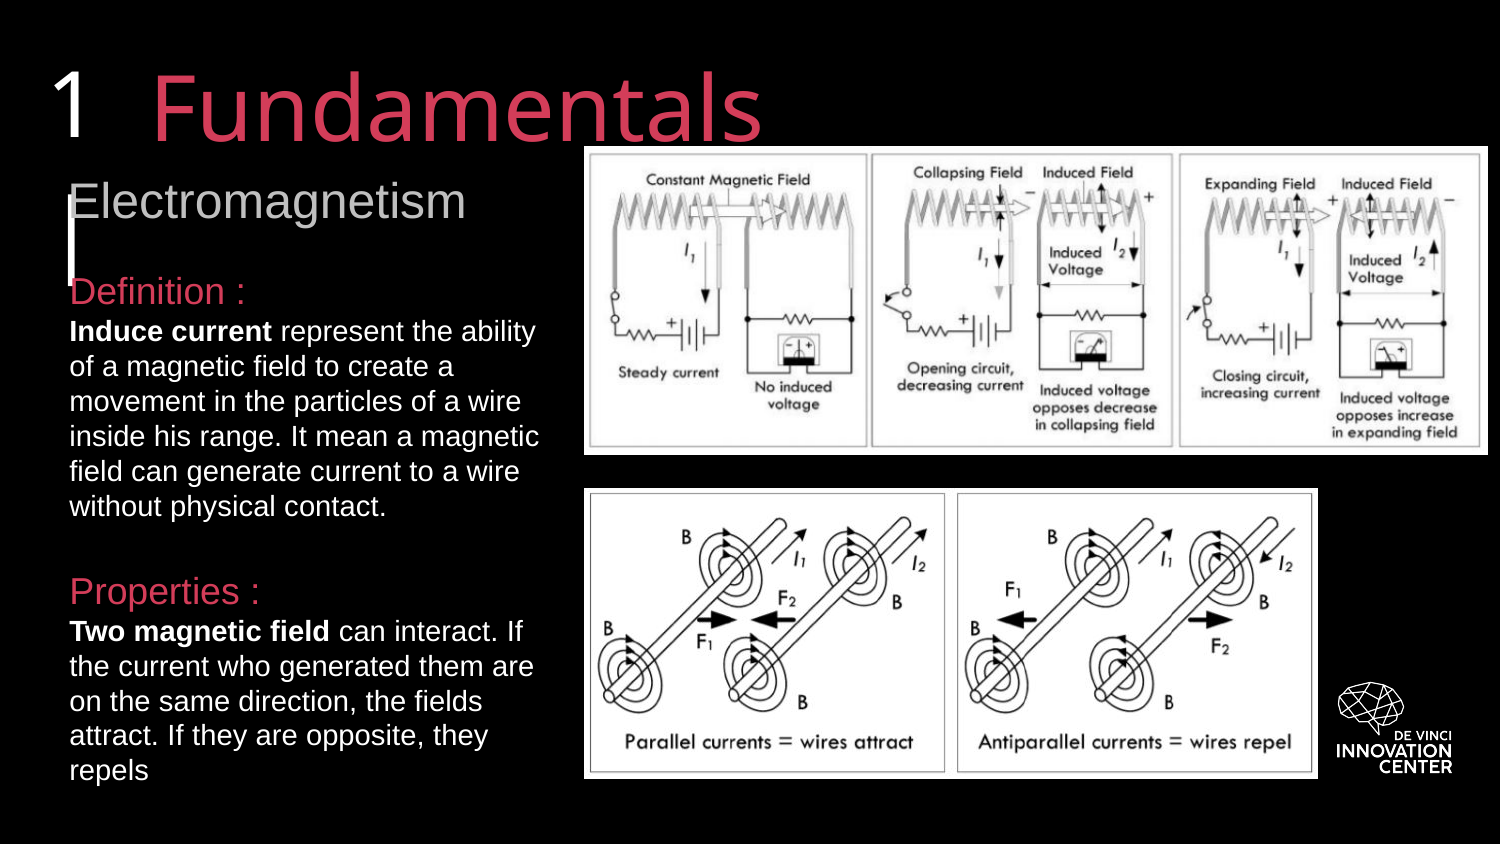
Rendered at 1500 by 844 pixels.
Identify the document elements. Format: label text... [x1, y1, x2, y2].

picture [584, 488, 1318, 779]
list Fundamentals [115, 18, 877, 166]
picture [584, 146, 1488, 455]
list 1| [12, 14, 144, 147]
text_box Definition : Induce current represent the ability of a magnetic field to create a movement in the particles of a wire inside his range. It mean a magnetic field can generate current to a wire without physical contact. Properties : Two magnetic field can interact. If the current who generated them are on the same direction, the fields attract. If they are opposite, they repels [54, 259, 576, 779]
text_box Electromagnetism [52, 150, 546, 248]
picture [1320, 656, 1471, 807]
